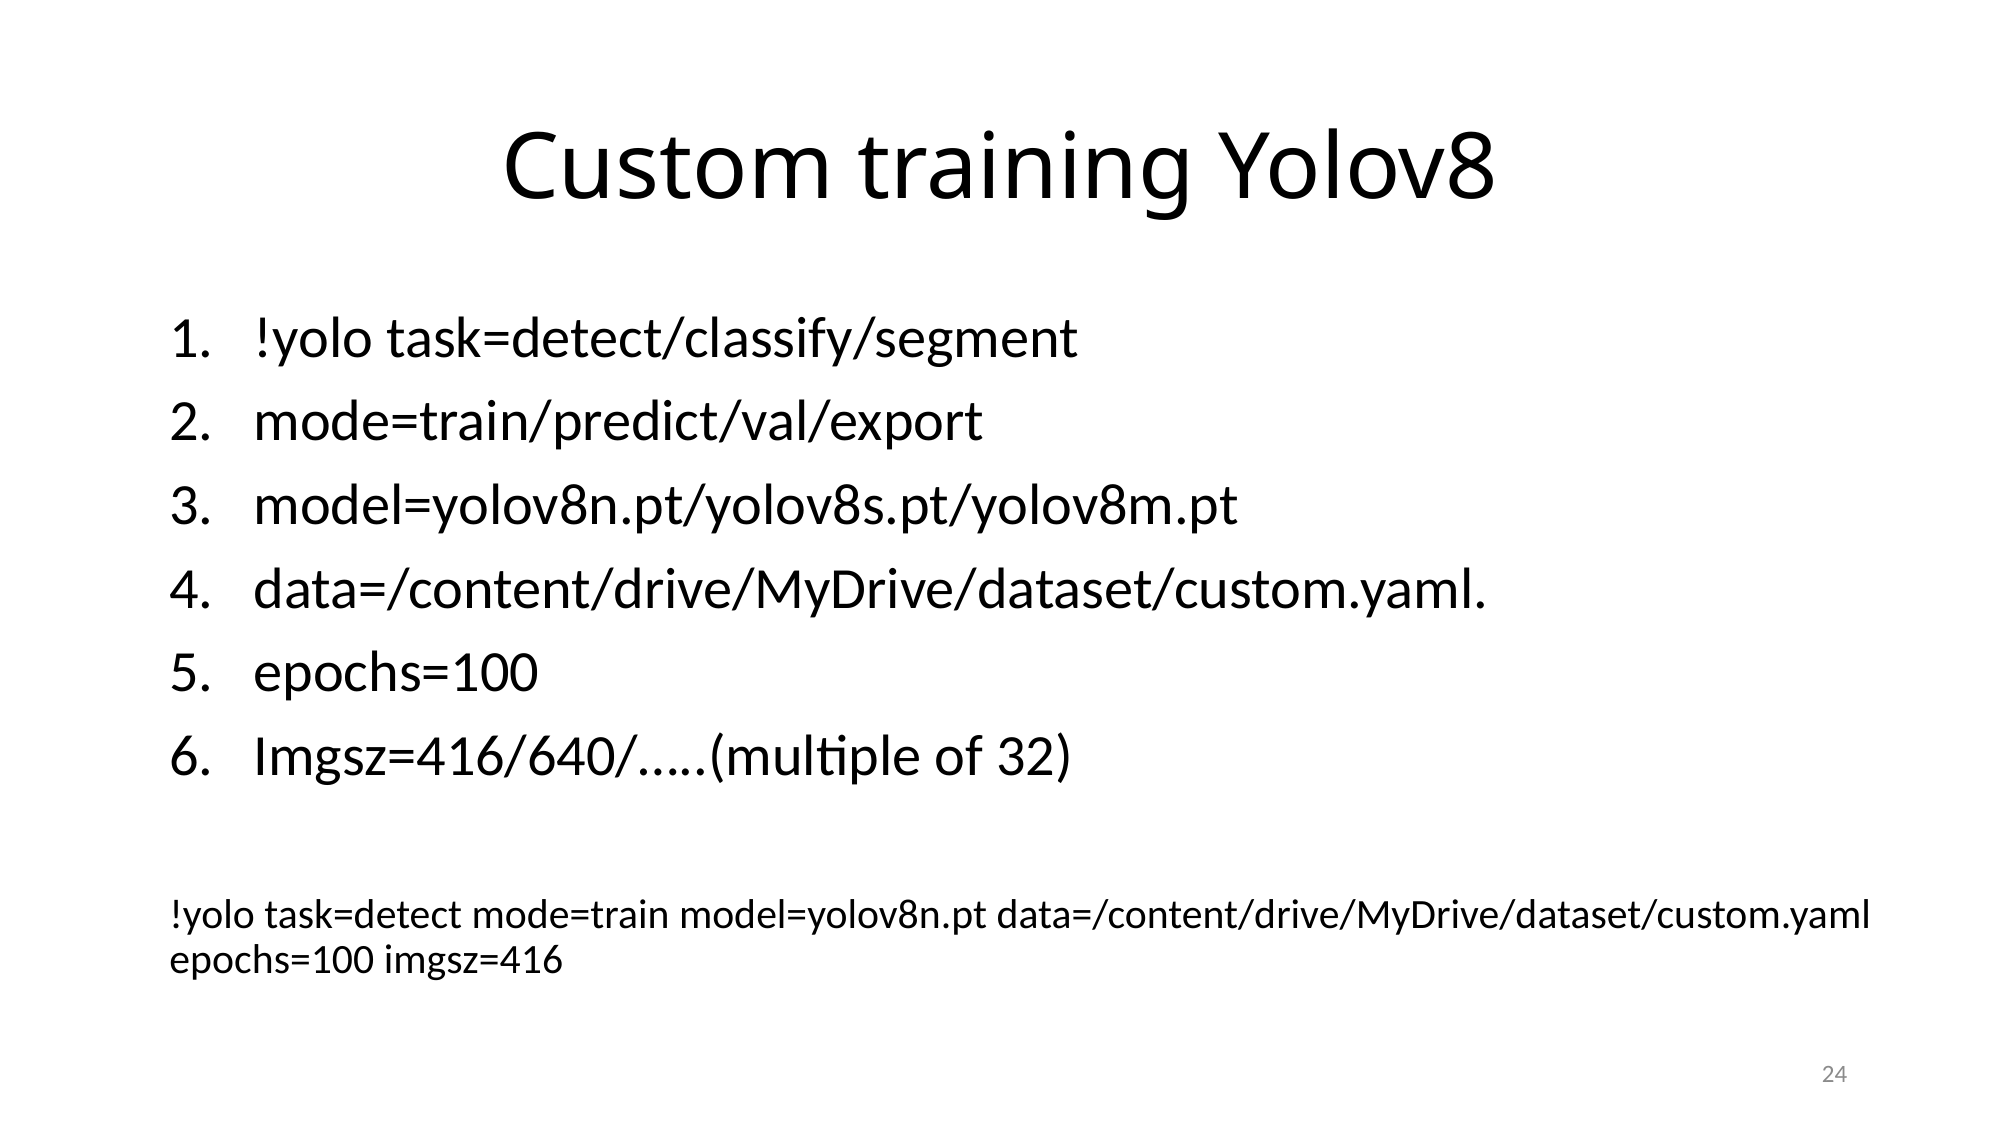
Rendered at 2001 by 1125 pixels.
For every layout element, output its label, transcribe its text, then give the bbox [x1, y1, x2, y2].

title Custom training Yolov8 [137, 59, 1863, 278]
slide_number 24 [1412, 1042, 1863, 1103]
list !yolo task=detect/classify/segment mode=train/predict/val/export model=yolov8n.pt/yolov8s.pt/yolov8m.pt data=/content/drive/MyDrive/dataset/custom.yaml. epochs=100 Imgsz=416/640/…..(multiple of 32) !yolo task=detect mode=train model=yolov8n.pt data=/content/drive/MyDrive/dataset/custom.yaml epochs=100 imgsz=416 [154, 299, 1959, 1014]
